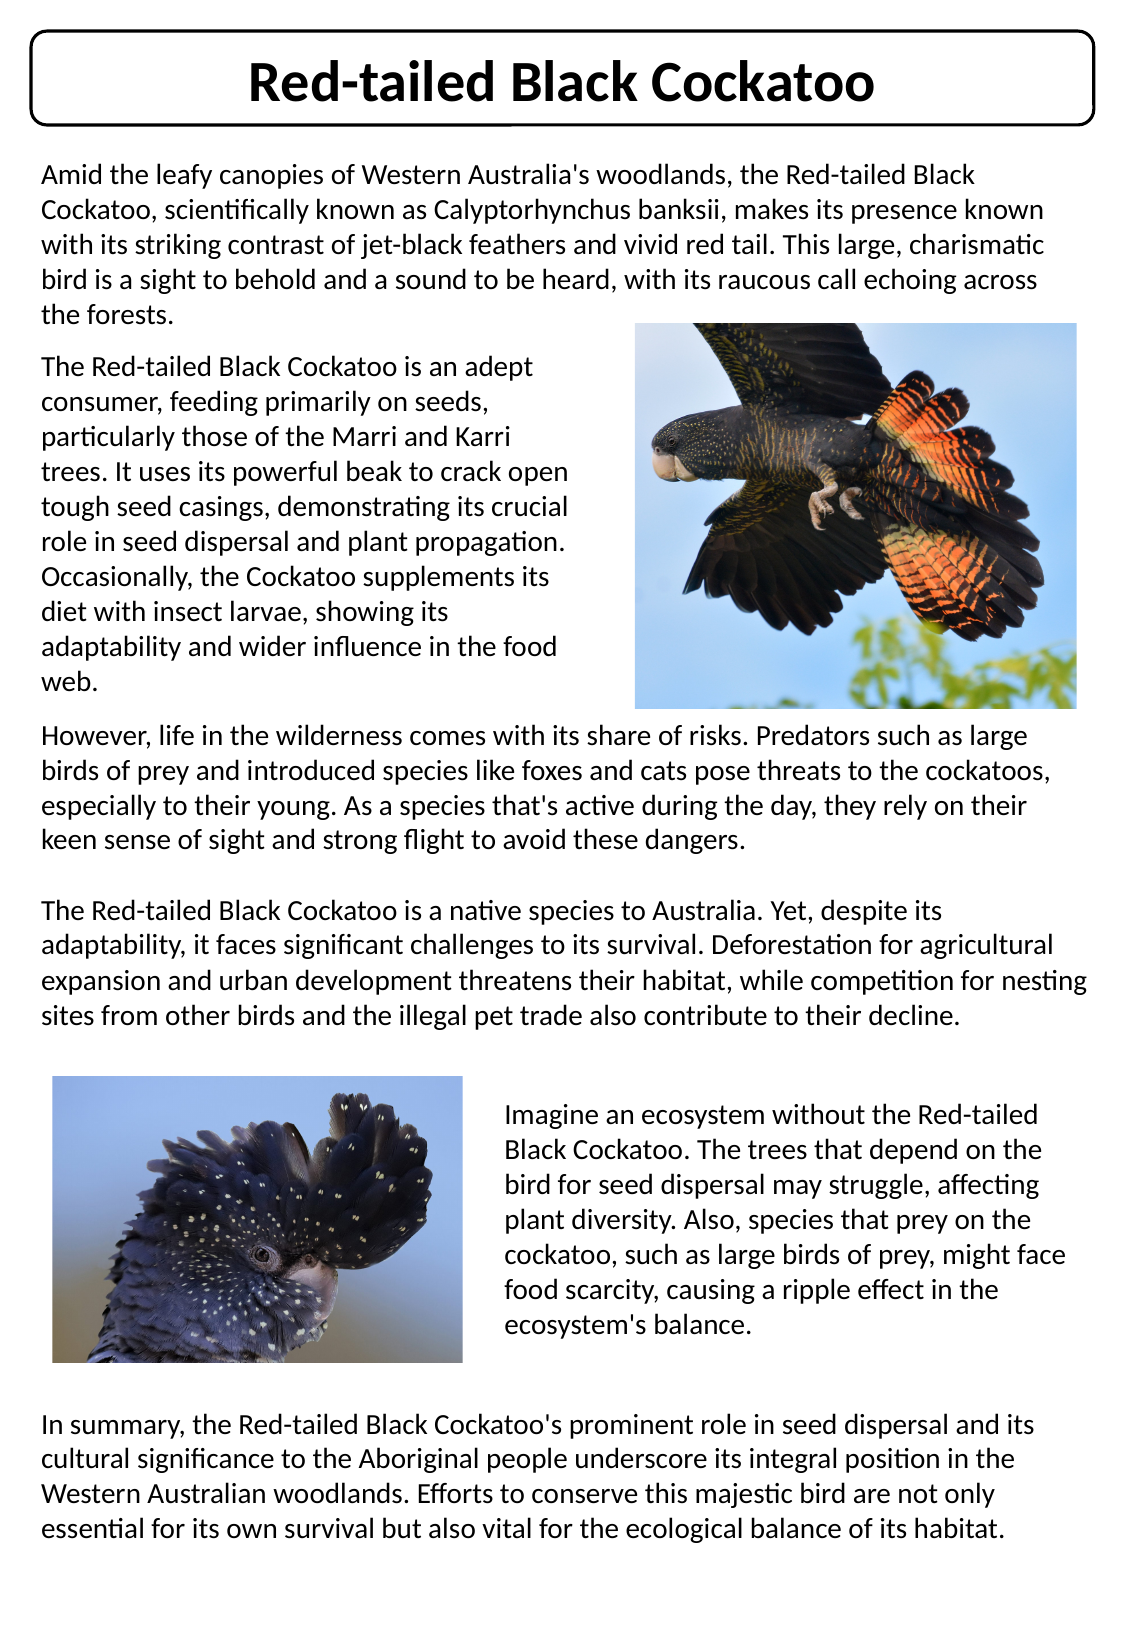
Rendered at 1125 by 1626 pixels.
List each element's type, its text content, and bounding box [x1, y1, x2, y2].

text_box Imagine an ecosystem without the Red-tailed Black Cockatoo. The trees that depend on the bird for seed dispersal may struggle, affecting plant diversity. Also, species that prey on the cockatoo, such as large birds of prey, might face food scarcity, causing a ripple effect in the ecosystem's balance. [489, 1088, 1094, 1348]
text_box However, life in the wilderness comes with its share of risks. Predators such as large birds of prey and introduced species like foxes and cats pose threats to the cockatoos, especially to their young. As a species that's active during the day, they rely on their keen sense of sight and strong flight to avoid these dangers. The Red-tailed Black Cockatoo is a native species to Australia. Yet, despite its adaptability, it faces significant challenges to its survival. Deforestation for agricultural expansion and urban development threatens their habitat, while competition for nesting sites from other birds and the illegal pet trade also contribute to their decline. [26, 708, 1106, 1039]
picture [634, 323, 1077, 709]
text_box Red-tailed Black Cockatoo [30, 30, 1095, 126]
text_box In summary, the Red-tailed Black Cockatoo's prominent role in seed dispersal and its cultural significance to the Aboriginal people underscore its integral position in the Western Australian woodlands. Efforts to conserve this majestic bird are not only essential for its own survival but also vital for the ecological balance of its habitat. [26, 1397, 1106, 1553]
picture [52, 1076, 463, 1363]
text_box The Red-tailed Black Cockatoo is an adept consumer, feeding primarily on seeds, particularly those of the Marri and Karri trees. It uses its powerful beak to crack open tough seed casings, demonstrating its crucial role in seed dispersal and plant propagation. Occasionally, the Cockatoo supplements its diet with insect larvae, showing its adaptability and wider influence in the food web. [26, 340, 586, 705]
text_box Amid the leafy canopies of Western Australia's woodlands, the Red-tailed Black Cockatoo, scientifically known as Calyptorhynchus banksii, makes its presence known with its striking contrast of jet-black feathers and vivid red tail. This large, charismatic bird is a sight to behold and a sound to be heard, with its raucous call echoing across the forests. [26, 148, 1094, 338]
